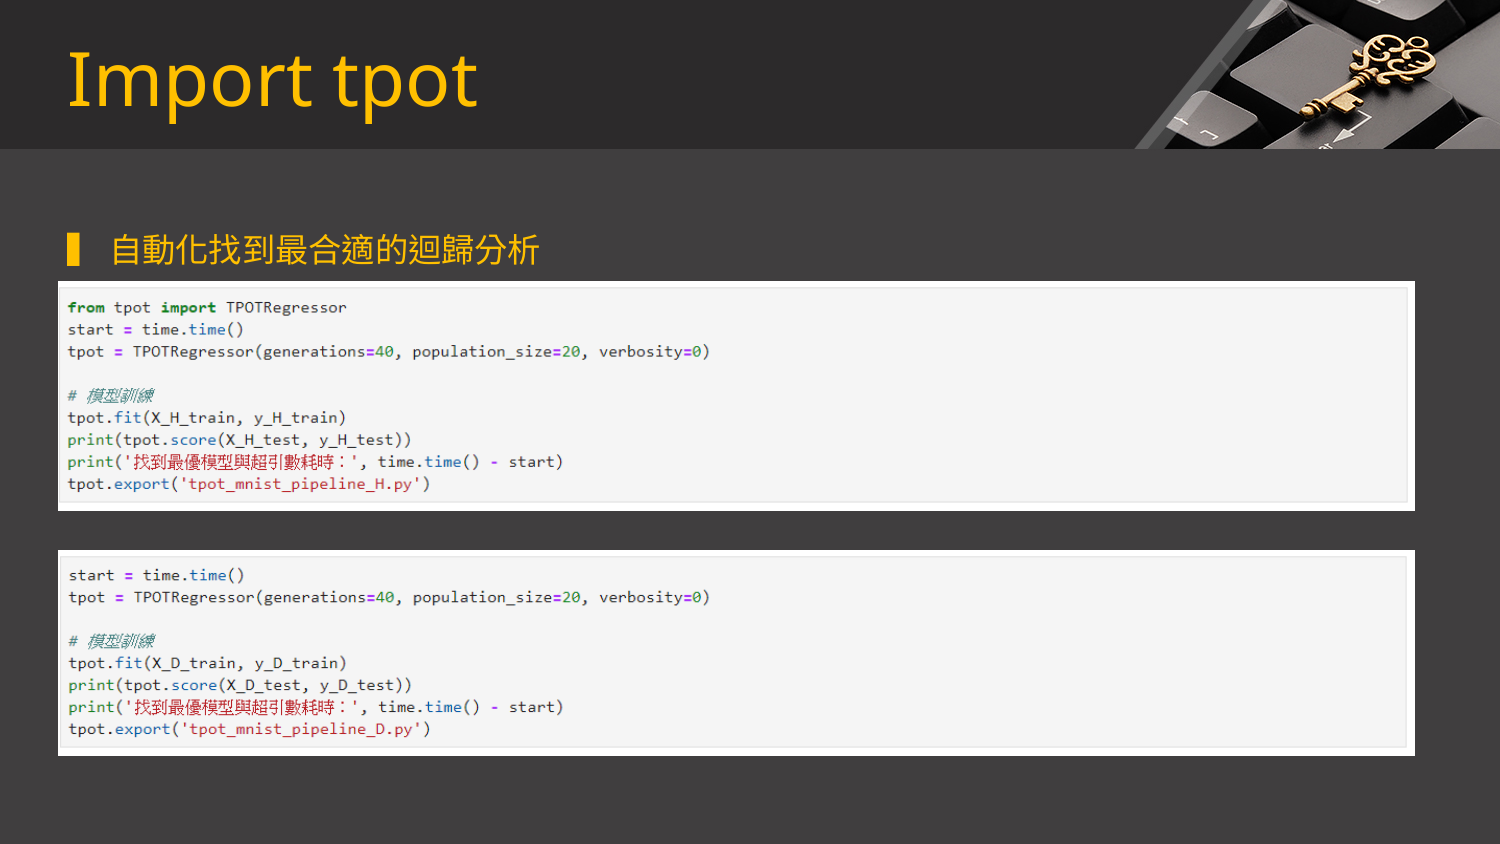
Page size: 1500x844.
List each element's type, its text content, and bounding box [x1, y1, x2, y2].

list Import tpot [53, 28, 1105, 124]
picture [0, 0, 1500, 844]
text_box ▍自動化找到最合適的迴歸分析 [53, 221, 805, 277]
